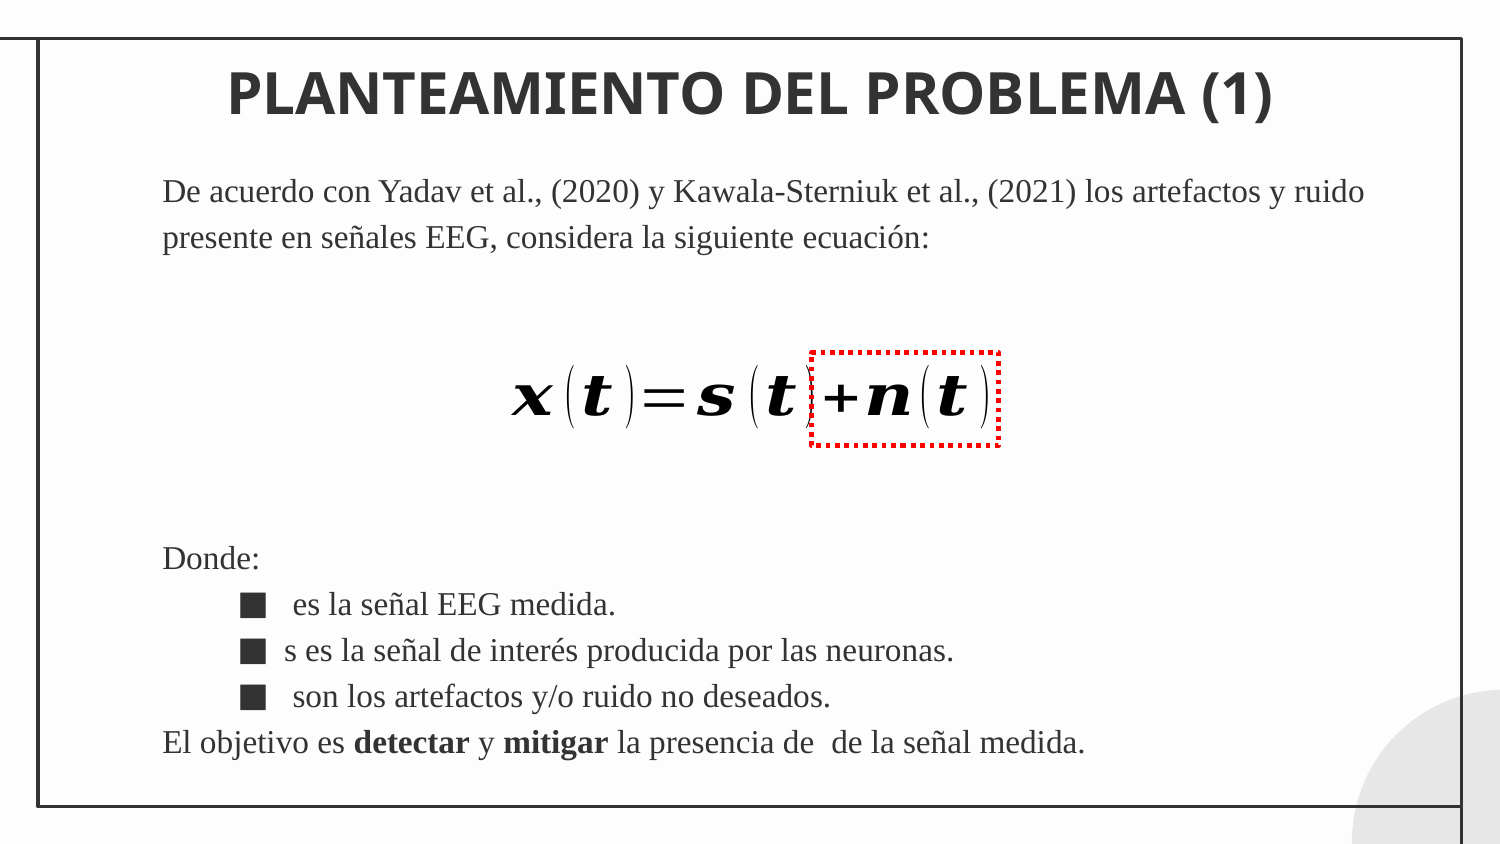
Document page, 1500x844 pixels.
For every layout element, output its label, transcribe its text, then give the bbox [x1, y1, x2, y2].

title PLANTEAMIENTO DEL PROBLEMA (1) [118, 41, 1382, 136]
text_box [809, 351, 1001, 448]
